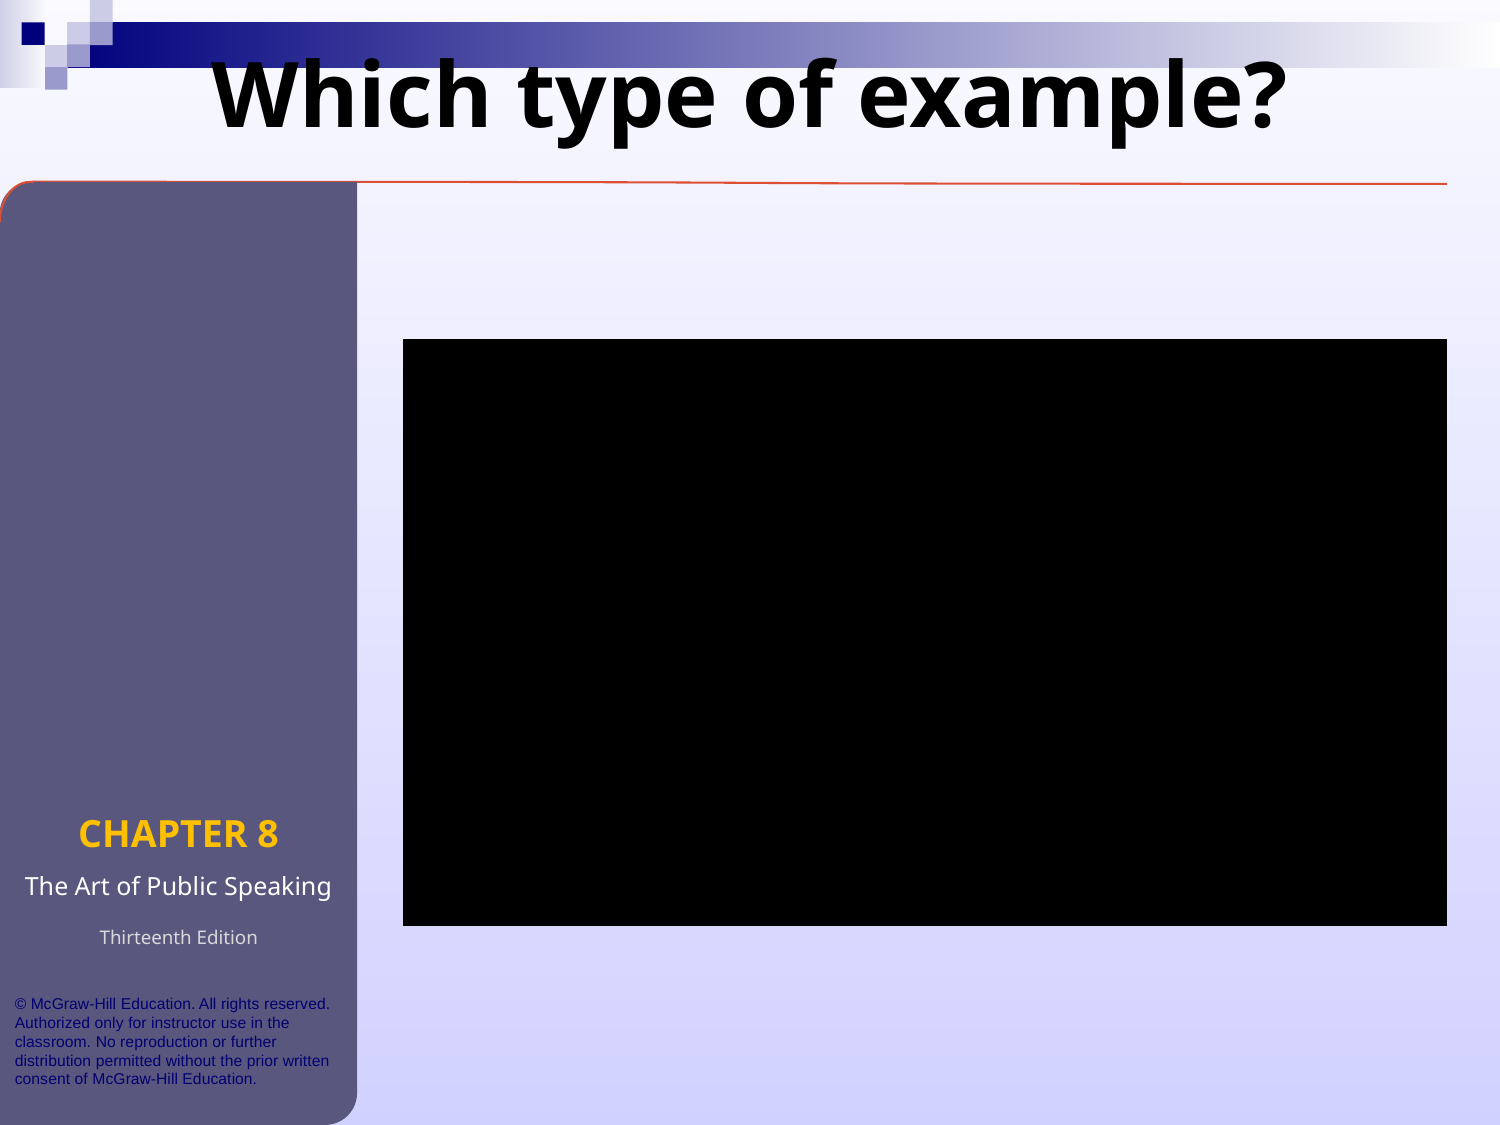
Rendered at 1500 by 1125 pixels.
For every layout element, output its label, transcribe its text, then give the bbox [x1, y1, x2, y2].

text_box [402, 337, 1448, 927]
title Which type of example? [0, 0, 1500, 182]
